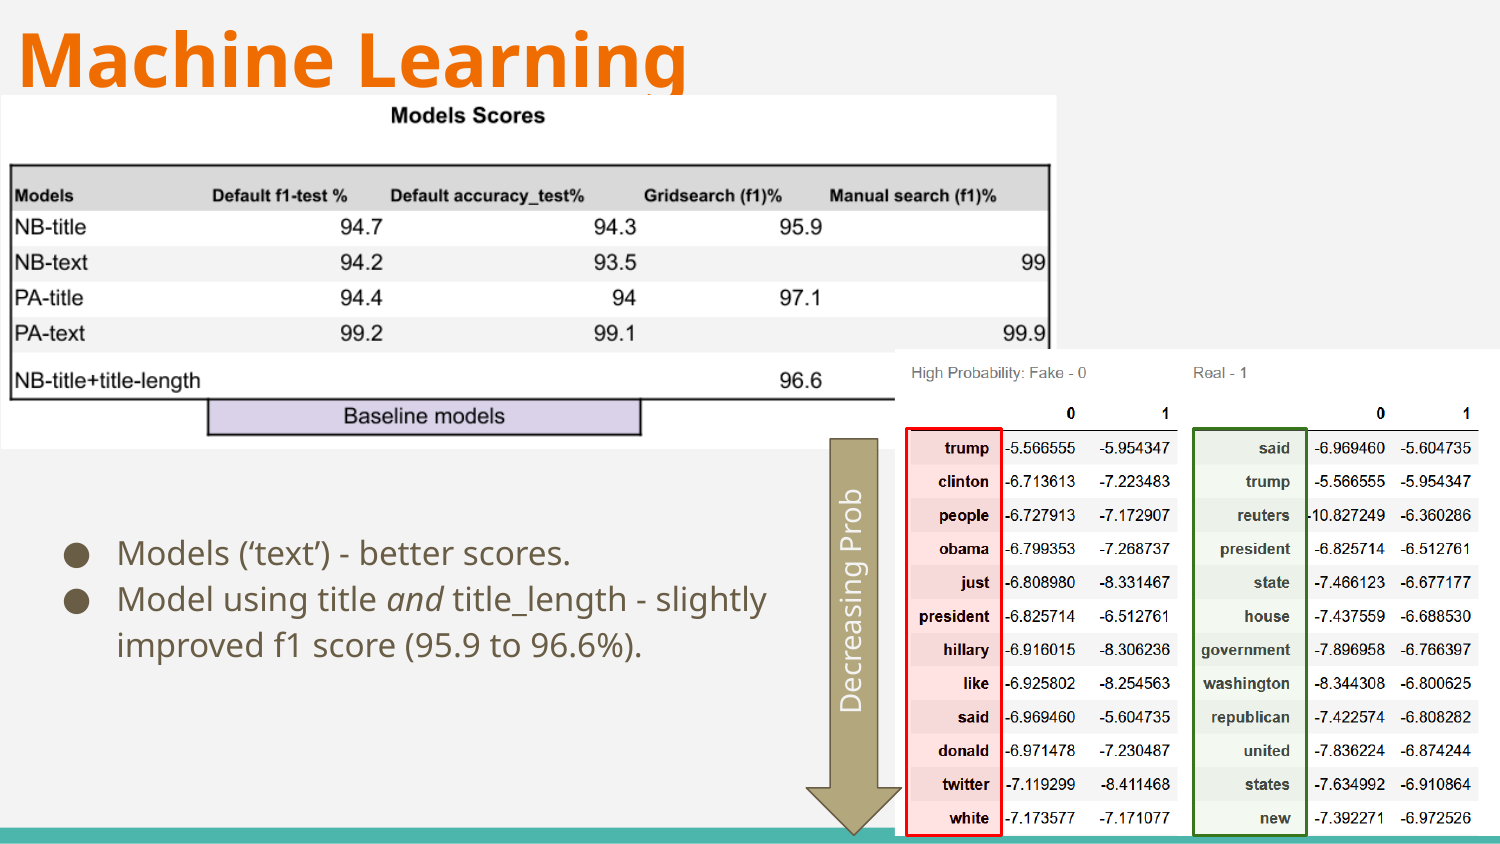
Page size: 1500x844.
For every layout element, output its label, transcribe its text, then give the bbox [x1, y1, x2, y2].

list Models (‘text’) - better scores. Model using title and title_length - slightly improved f1 score (95.9 to 96.6%). [26, 511, 800, 805]
picture [0, 94, 1500, 836]
title Machine Learning [1, 0, 1399, 114]
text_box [805, 432, 902, 836]
